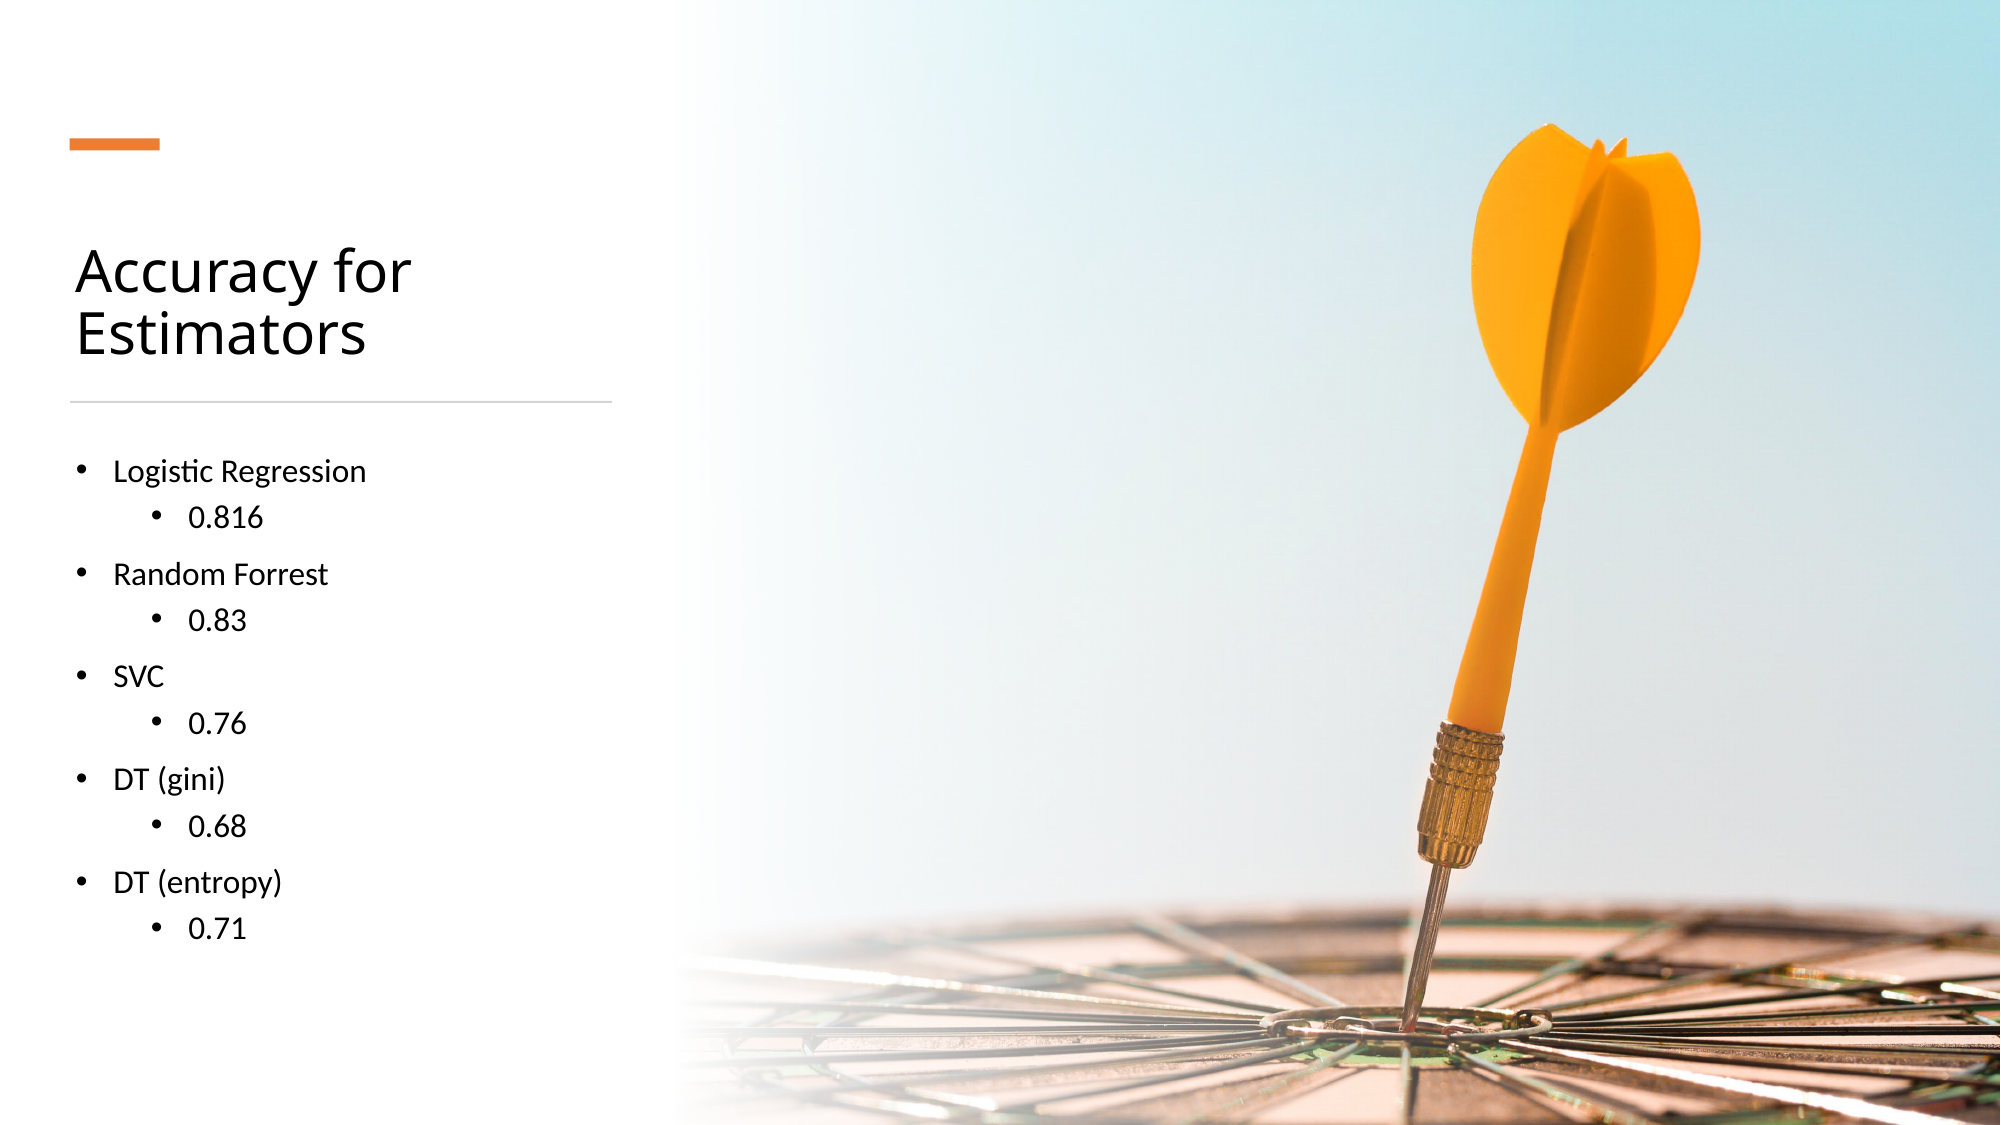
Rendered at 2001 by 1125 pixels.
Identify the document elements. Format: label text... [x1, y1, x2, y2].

text_box [0, 0, 577, 1125]
text_box [69, 137, 161, 151]
picture [577, 0, 2000, 1125]
list Logistic Regression 0.816 Random Forrest 0.83 SVC 0.76 DT (gini) 0.68 DT (entropy) 0.71 [60, 445, 577, 972]
title Accuracy for Estimators [60, 190, 577, 375]
